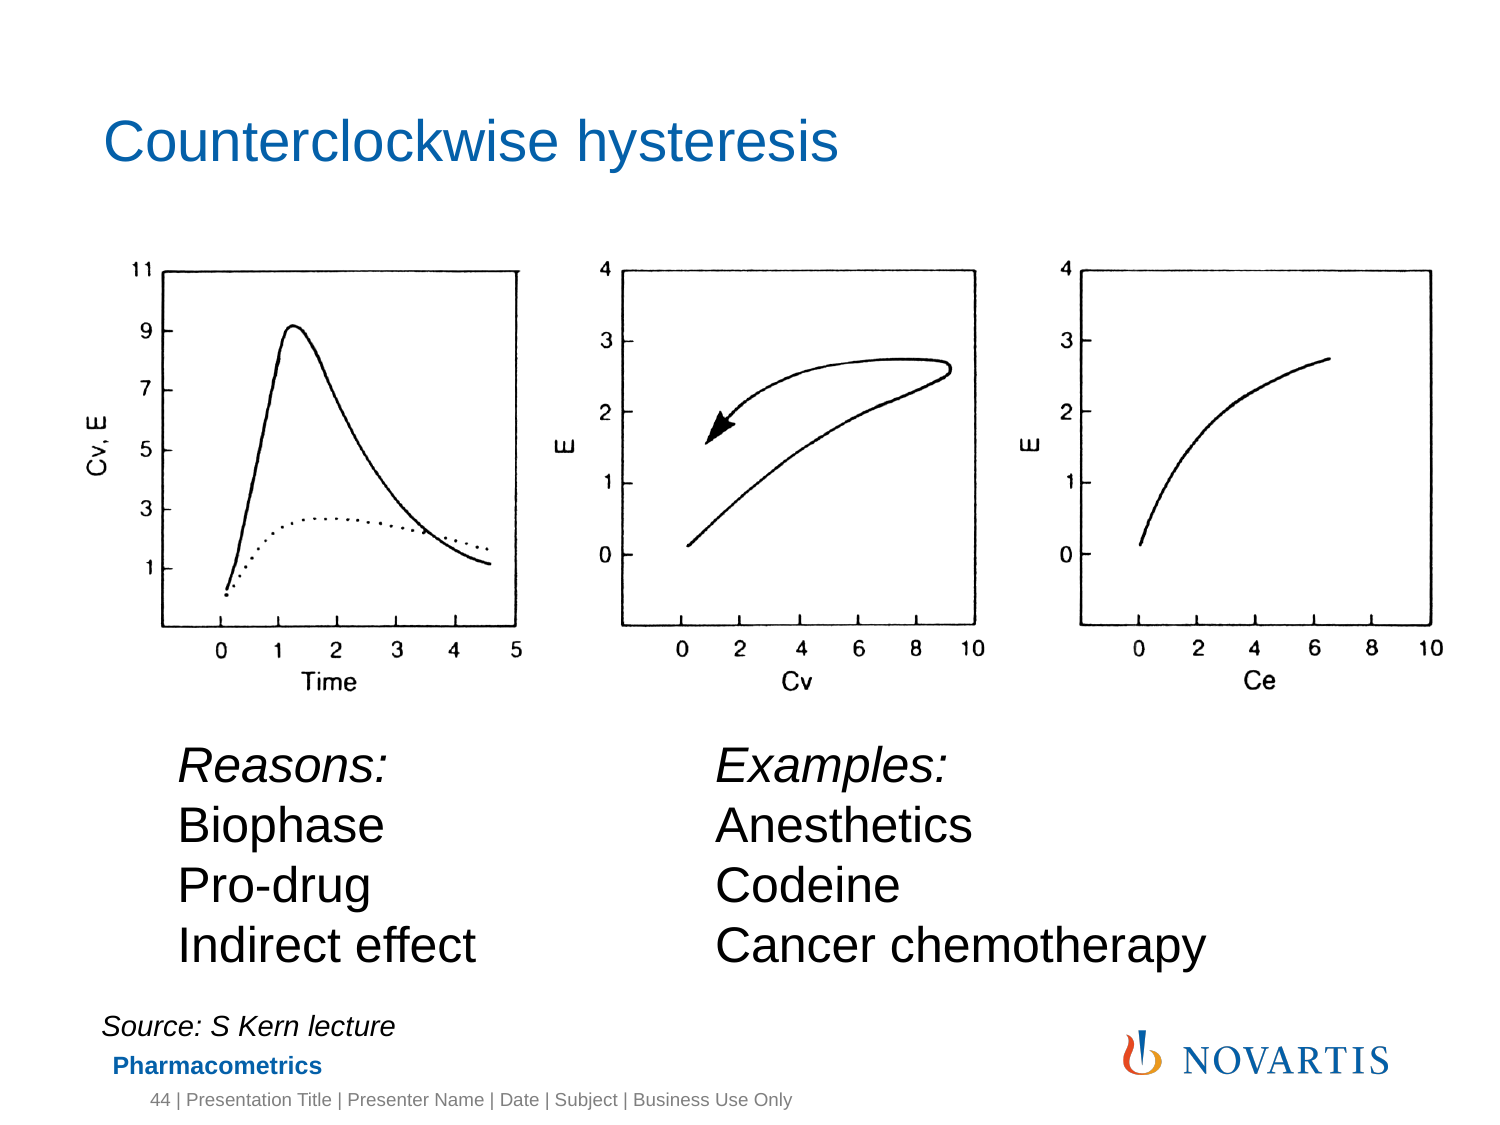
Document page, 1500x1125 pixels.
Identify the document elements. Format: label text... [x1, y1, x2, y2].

text_box Counterclockwise hysteresis [88, 101, 1449, 183]
picture [0, 224, 1500, 705]
picture [1120, 1027, 1391, 1078]
text_box Examples: Anesthetics Codeine Cancer chemotherapy [700, 724, 1222, 980]
text_box Source: S Kern lecture [86, 999, 412, 1050]
text_box Reasons: Biophase Pro-drug Indirect effect [87, 724, 600, 980]
footer 44 | Presentation Title | Presenter Name | Date | Subject | Business Use Only [150, 1087, 1088, 1125]
